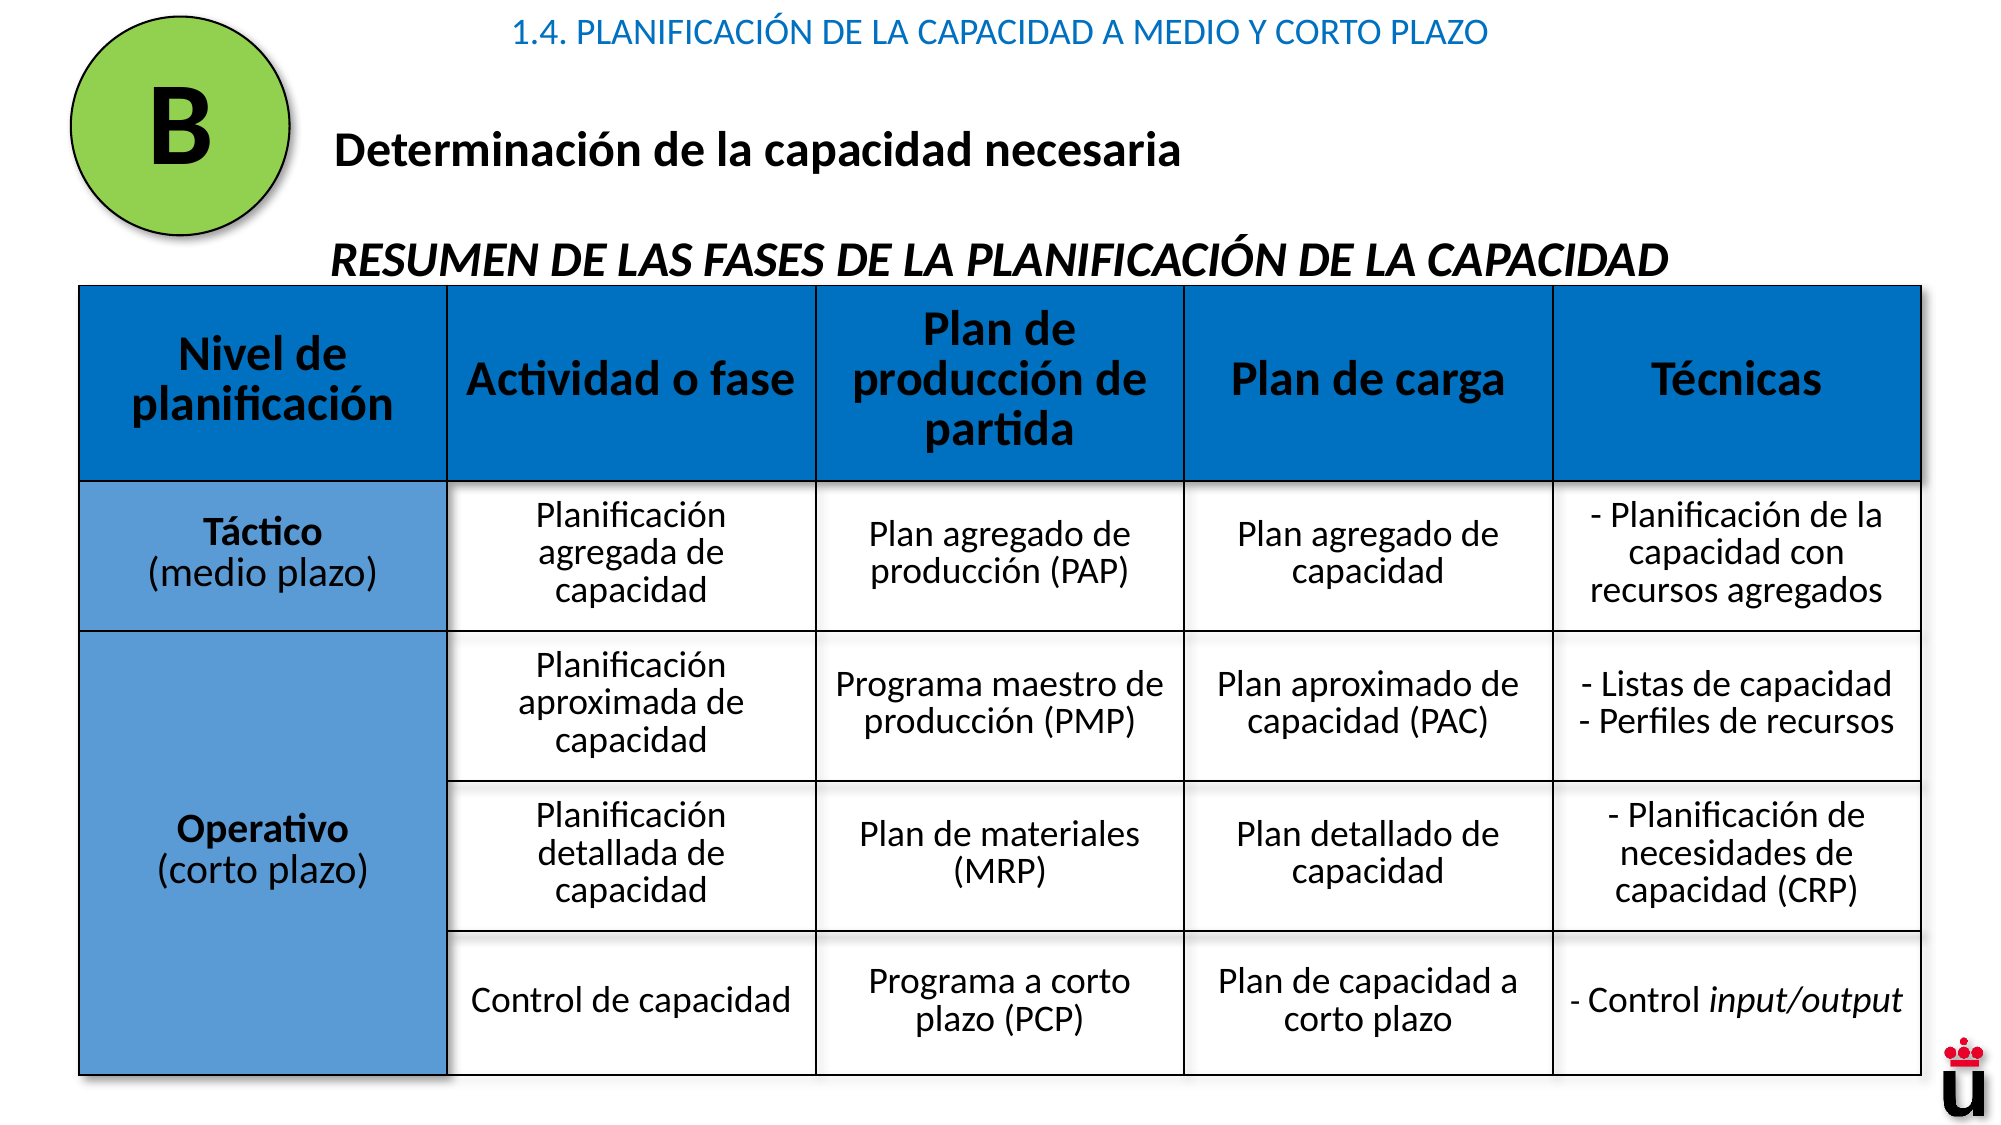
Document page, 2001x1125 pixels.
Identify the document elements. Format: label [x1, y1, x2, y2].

table_header [1185, 294, 1552, 480]
table_cell [817, 632, 1183, 780]
table_header [1554, 286, 1920, 480]
table_cell [1554, 782, 1920, 930]
table_cell [1185, 932, 1552, 1074]
table_cell [817, 482, 1183, 630]
table_header [817, 294, 1183, 480]
table_cell [1185, 632, 1552, 780]
table_cell [448, 632, 815, 780]
table_cell [817, 932, 1183, 1074]
table_cell [80, 632, 446, 1074]
text_box [0, 0, 2000, 236]
table_cell [448, 482, 815, 630]
table_cell [1185, 482, 1552, 630]
table_header [448, 294, 815, 480]
table_cell [1554, 482, 1920, 630]
table_cell [1554, 932, 1920, 1074]
table_cell [448, 932, 815, 1074]
table_cell [1554, 632, 1920, 780]
text_box [320, 108, 1977, 184]
table_header [80, 286, 446, 480]
picture [1918, 1031, 2000, 1125]
table_cell [80, 482, 446, 630]
text_box [315, 219, 1685, 294]
table_cell [1185, 782, 1552, 930]
table_cell [817, 782, 1183, 930]
table_cell [448, 782, 815, 930]
